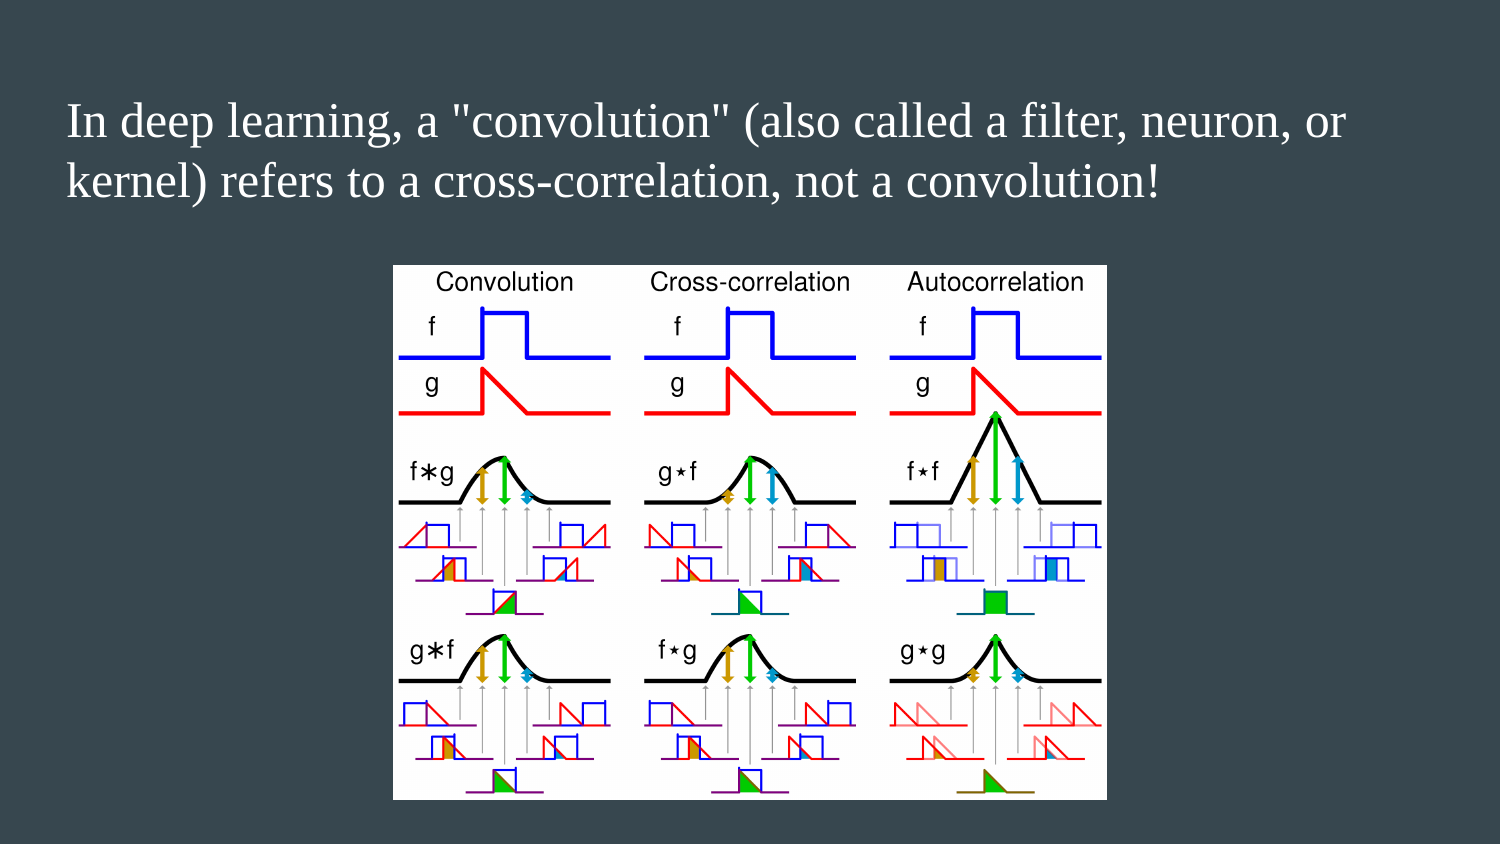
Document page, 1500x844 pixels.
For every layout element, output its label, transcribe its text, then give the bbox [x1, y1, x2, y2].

title In deep learning, a "convolution" (also called a filter, neuron, or kernel) refers to a cross-correlation, not a convolution! [51, 72, 1449, 167]
picture [393, 265, 1107, 801]
